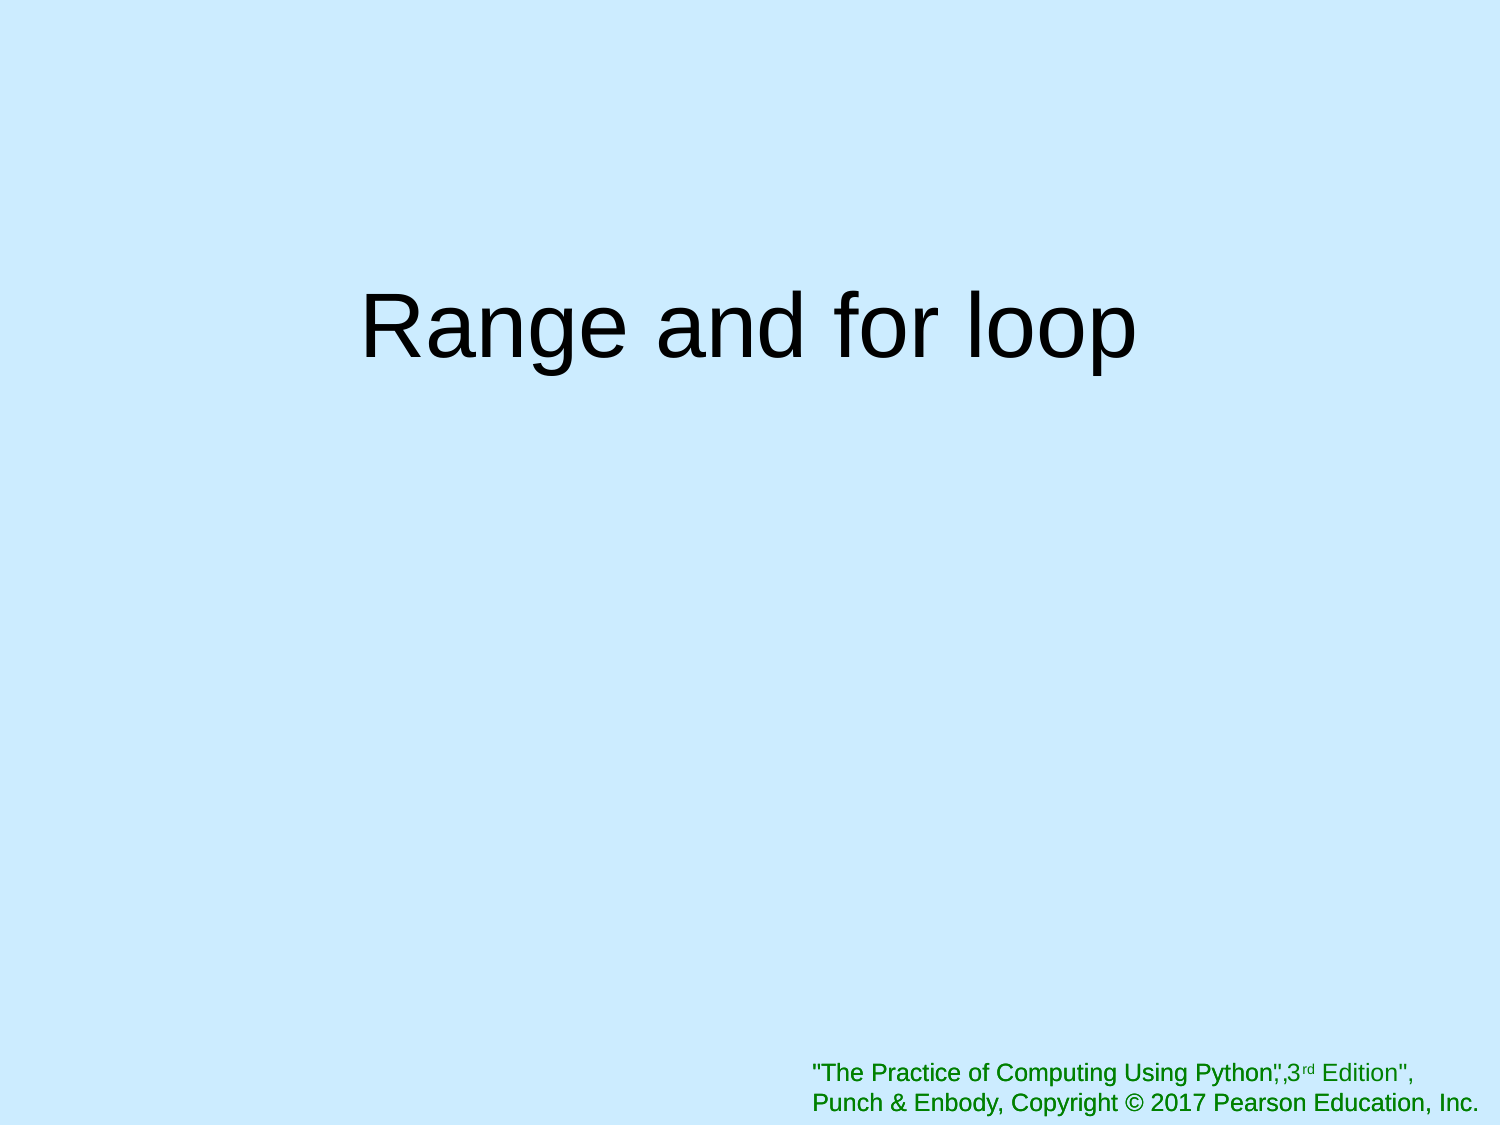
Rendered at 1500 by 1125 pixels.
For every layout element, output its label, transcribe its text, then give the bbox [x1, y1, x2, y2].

title Range and for loop [112, 200, 1388, 442]
